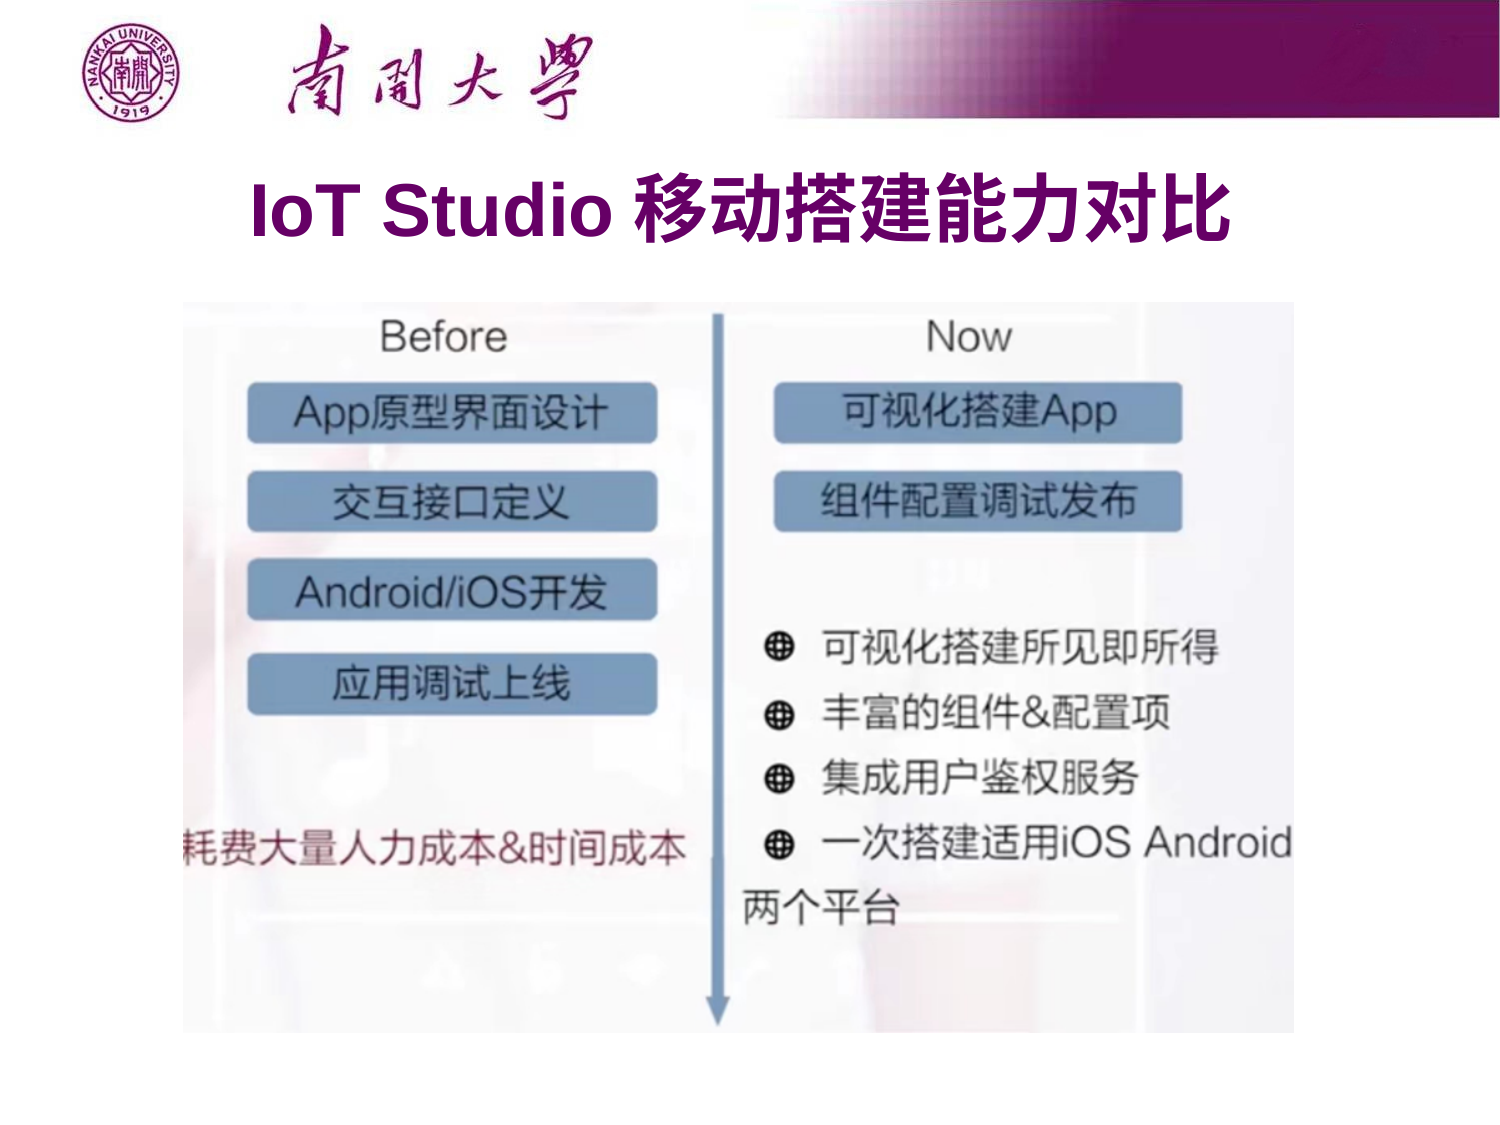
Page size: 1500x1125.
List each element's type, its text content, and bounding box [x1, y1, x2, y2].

picture [0, 0, 1500, 1125]
text_box IoT Studio移动搭建能力对比 [0, 154, 1483, 260]
